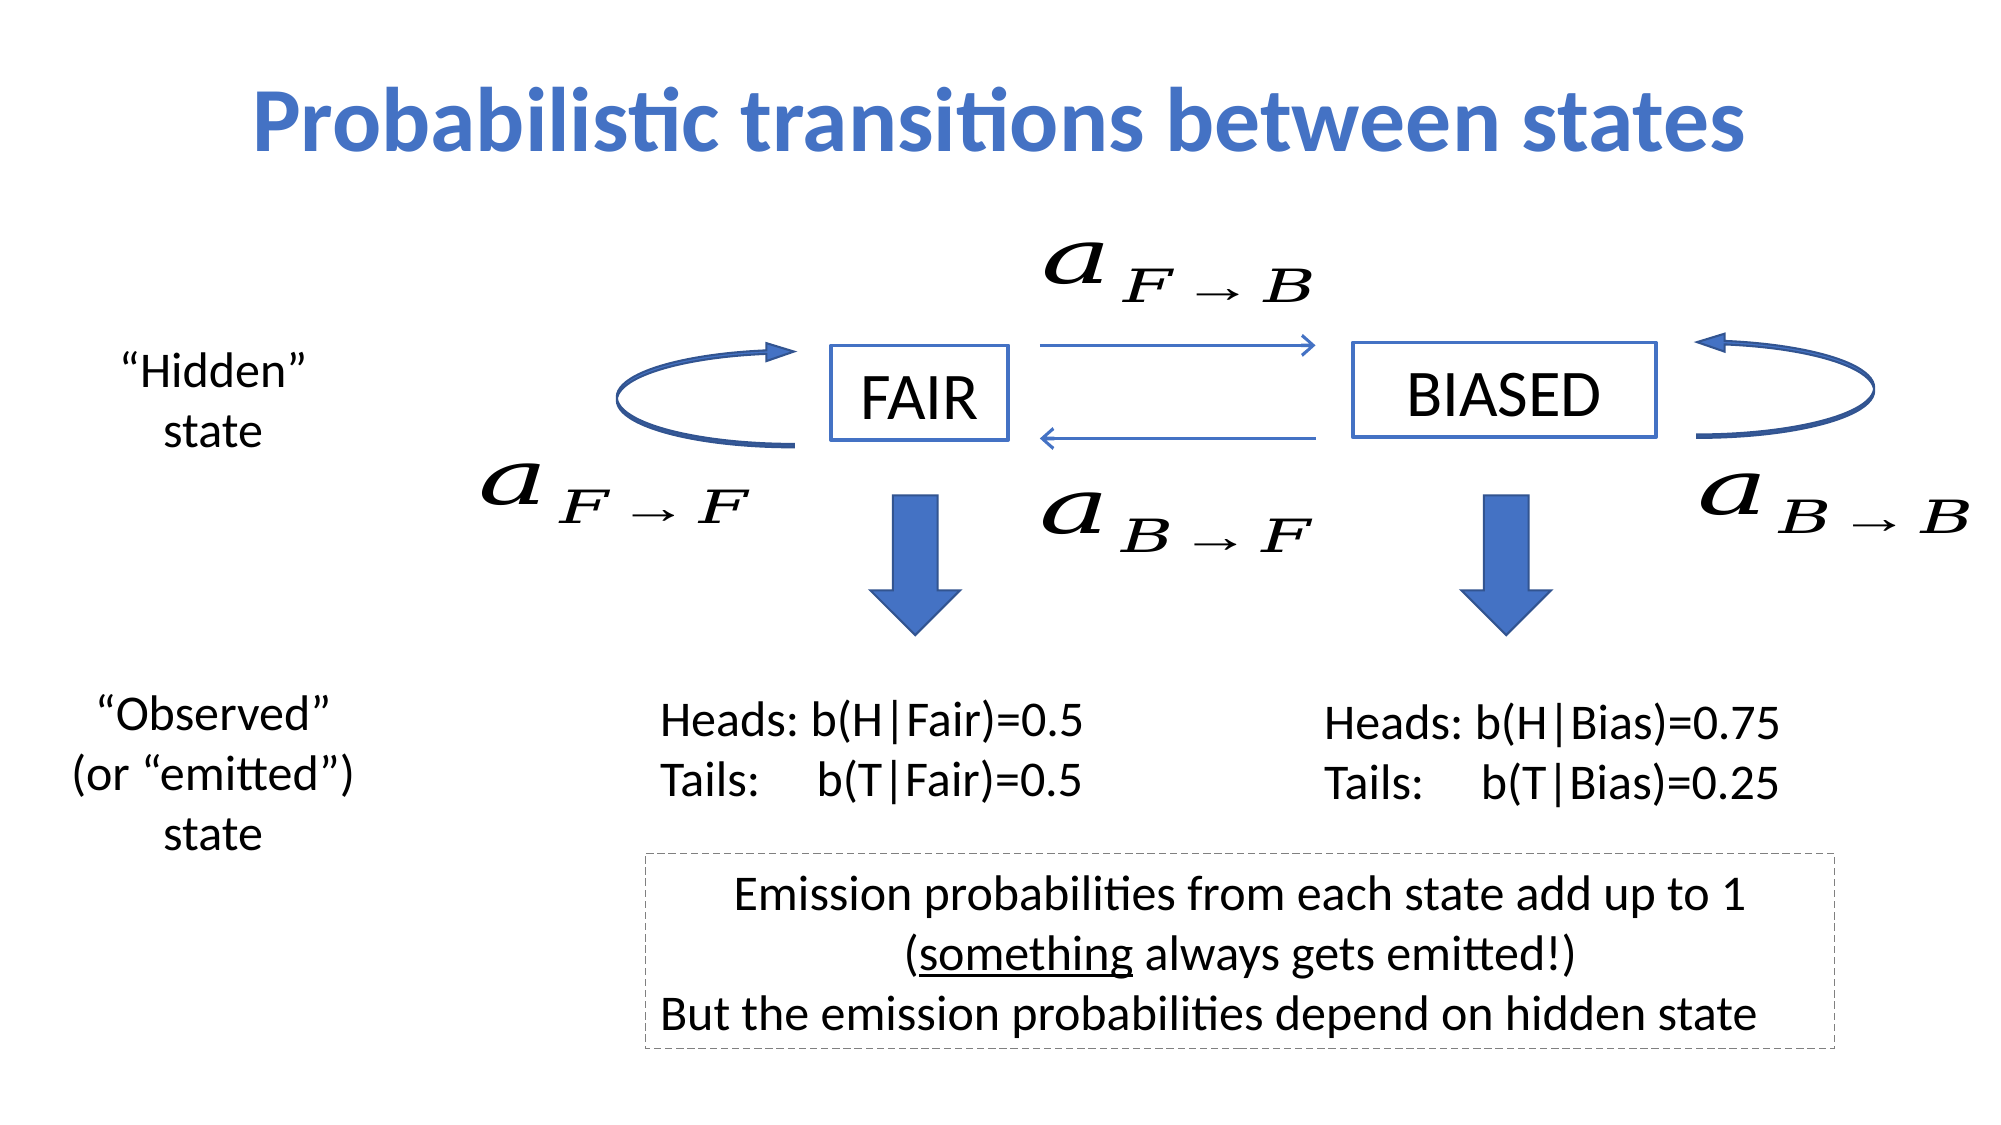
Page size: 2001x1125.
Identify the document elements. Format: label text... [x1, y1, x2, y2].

text_box Heads: b(H|Fair)=0.5 Tails: b(T|Fair)=0.5 [645, 679, 1158, 815]
text_box [1693, 332, 1876, 439]
text_box [615, 341, 798, 449]
text_box Heads: b(H|Bias)=0.75 Tails: b(T|Bias)=0.25 [1309, 682, 1863, 817]
text_box [867, 494, 963, 637]
text_box “Hidden” state [58, 330, 369, 465]
text_box BIASED [1352, 342, 1657, 438]
text_box Emission probabilities from each state add up to 1 (something always gets emitted!) But the emission probabilities depend on hidden state [645, 853, 1835, 1049]
text_box FAIR [831, 345, 1009, 441]
text_box “Observed” (or “emitted”) state [49, 673, 377, 868]
text_box [1458, 494, 1554, 637]
title Probabilistic transitions between states [137, 59, 1863, 183]
